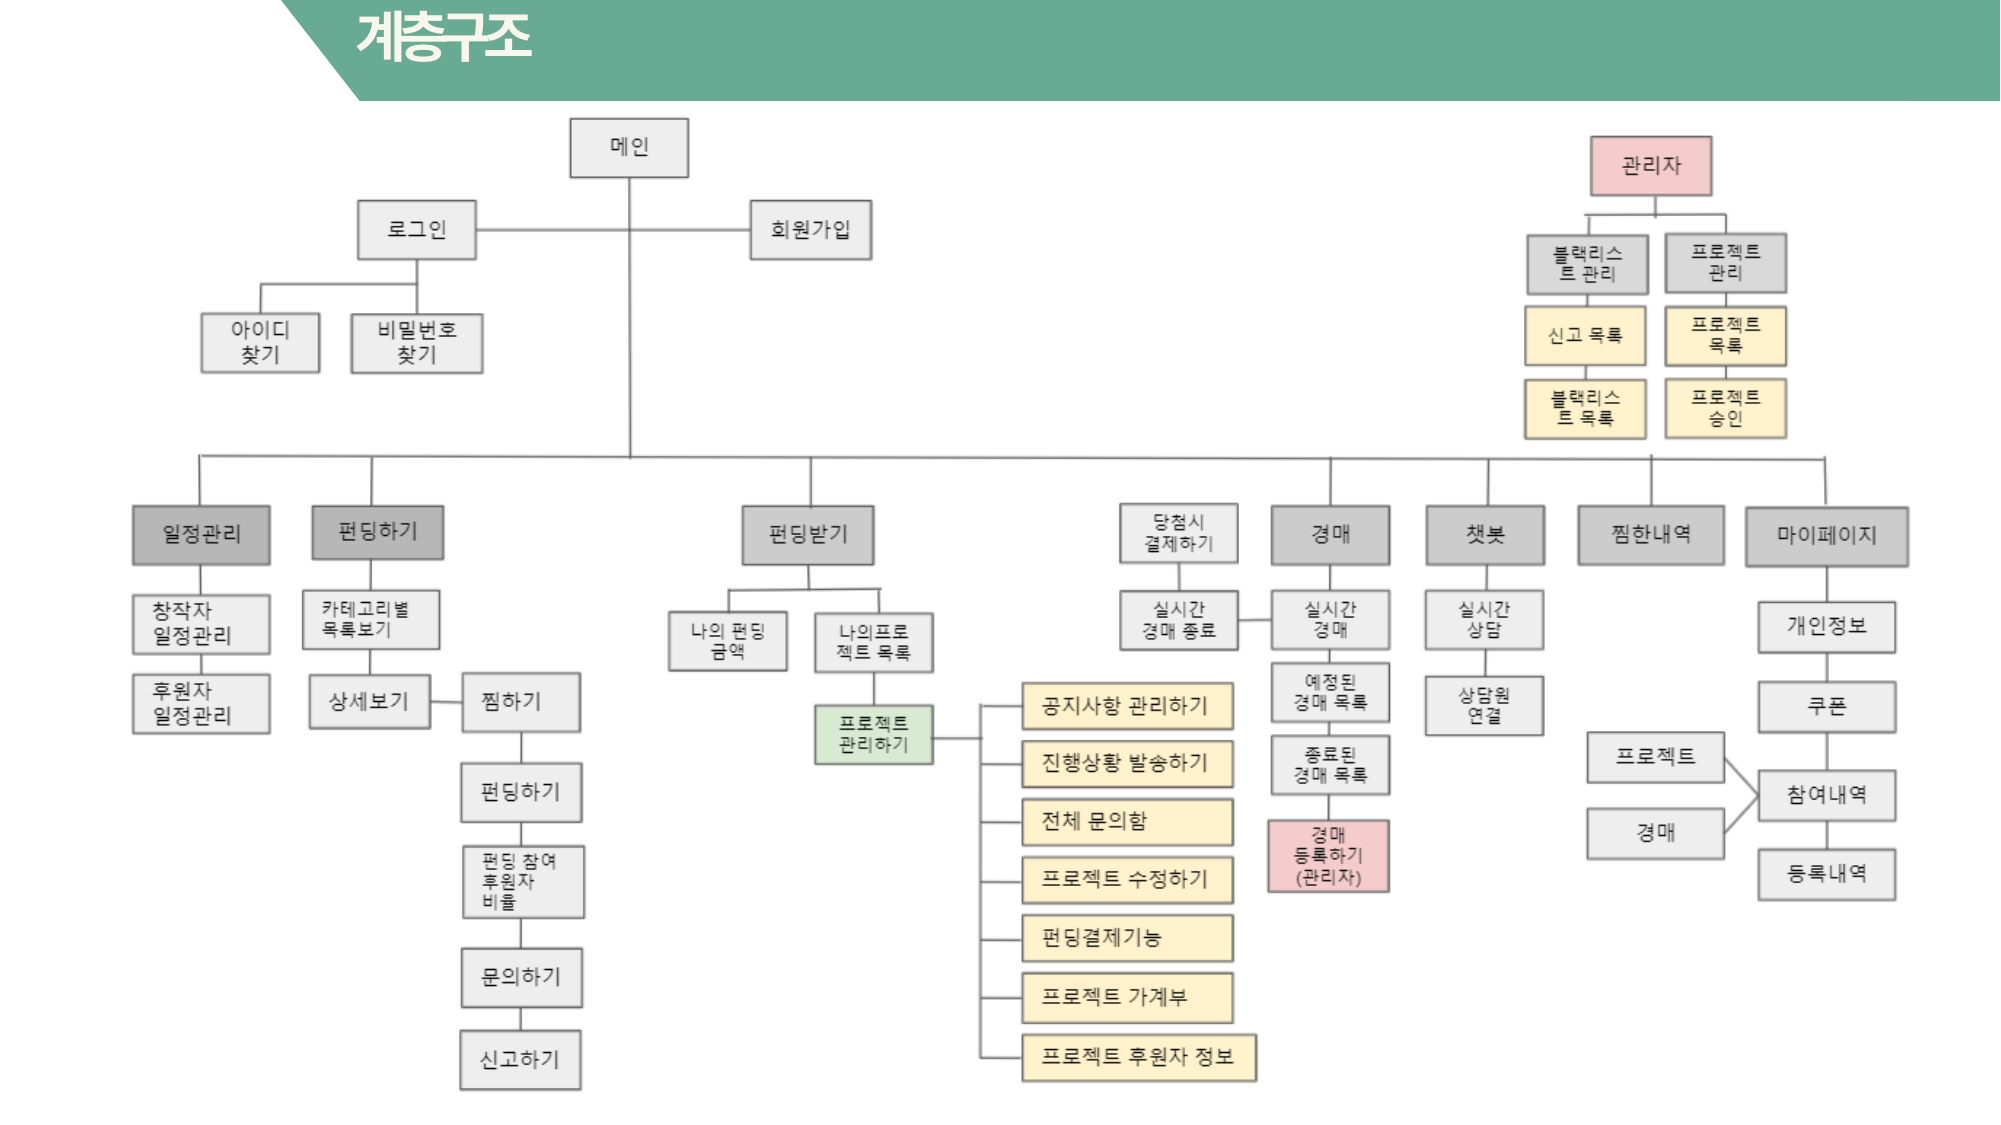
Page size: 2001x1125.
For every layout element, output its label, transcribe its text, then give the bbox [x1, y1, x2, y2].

picture [88, 101, 1912, 1119]
text_box [338, 0, 2000, 103]
text_box 계층구조 [102, 0, 788, 76]
